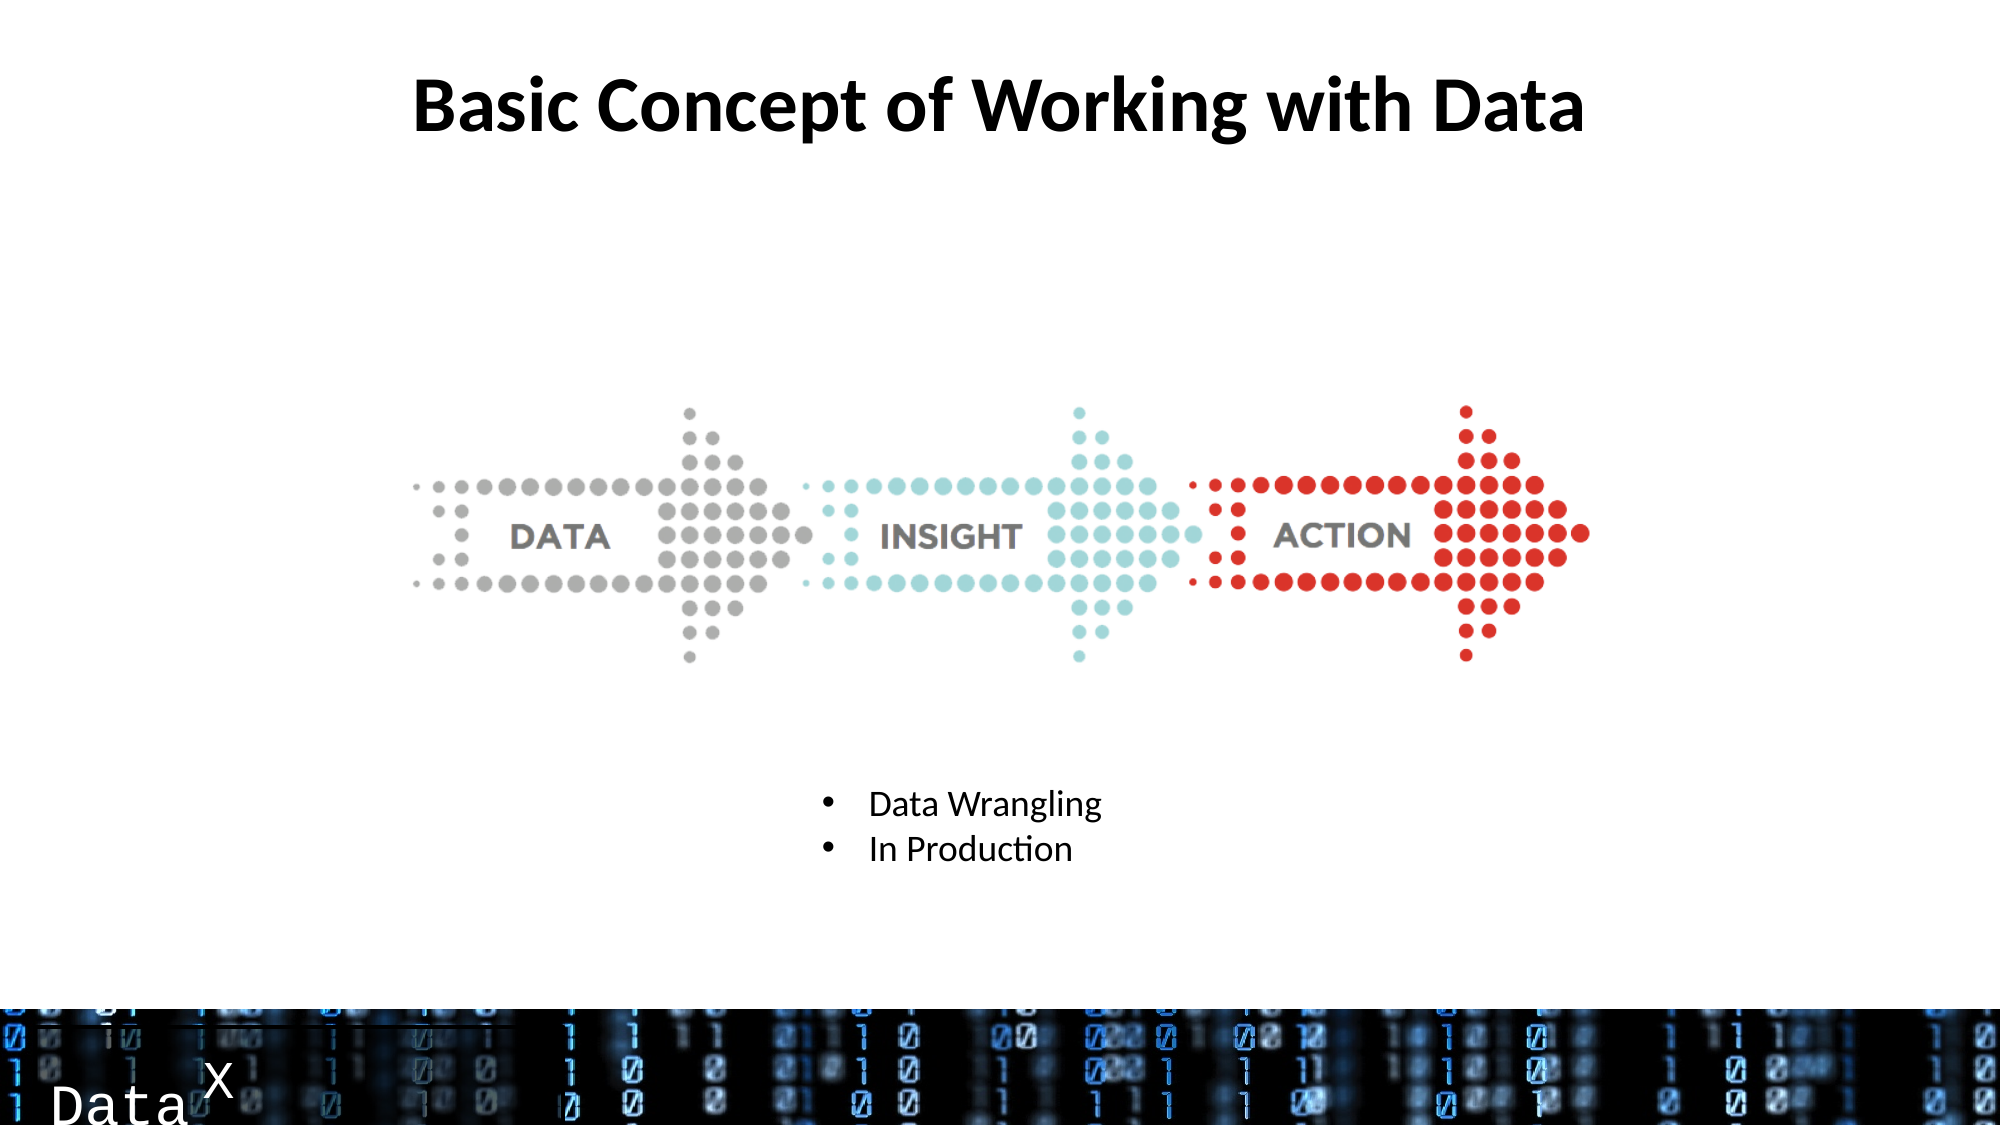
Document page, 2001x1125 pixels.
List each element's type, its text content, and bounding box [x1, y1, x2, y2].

picture [172, 1120, 180, 1125]
picture [0, 1009, 2000, 1125]
picture [397, 323, 1605, 716]
picture [59, 1091, 76, 1121]
picture [37, 1029, 561, 1125]
picture [102, 1120, 110, 1125]
picture [163, 1110, 177, 1122]
picture [93, 1110, 107, 1122]
title Basic Concept of Working with Data [99, 45, 1900, 155]
text_box Data Wrangling In Production [807, 771, 1118, 876]
